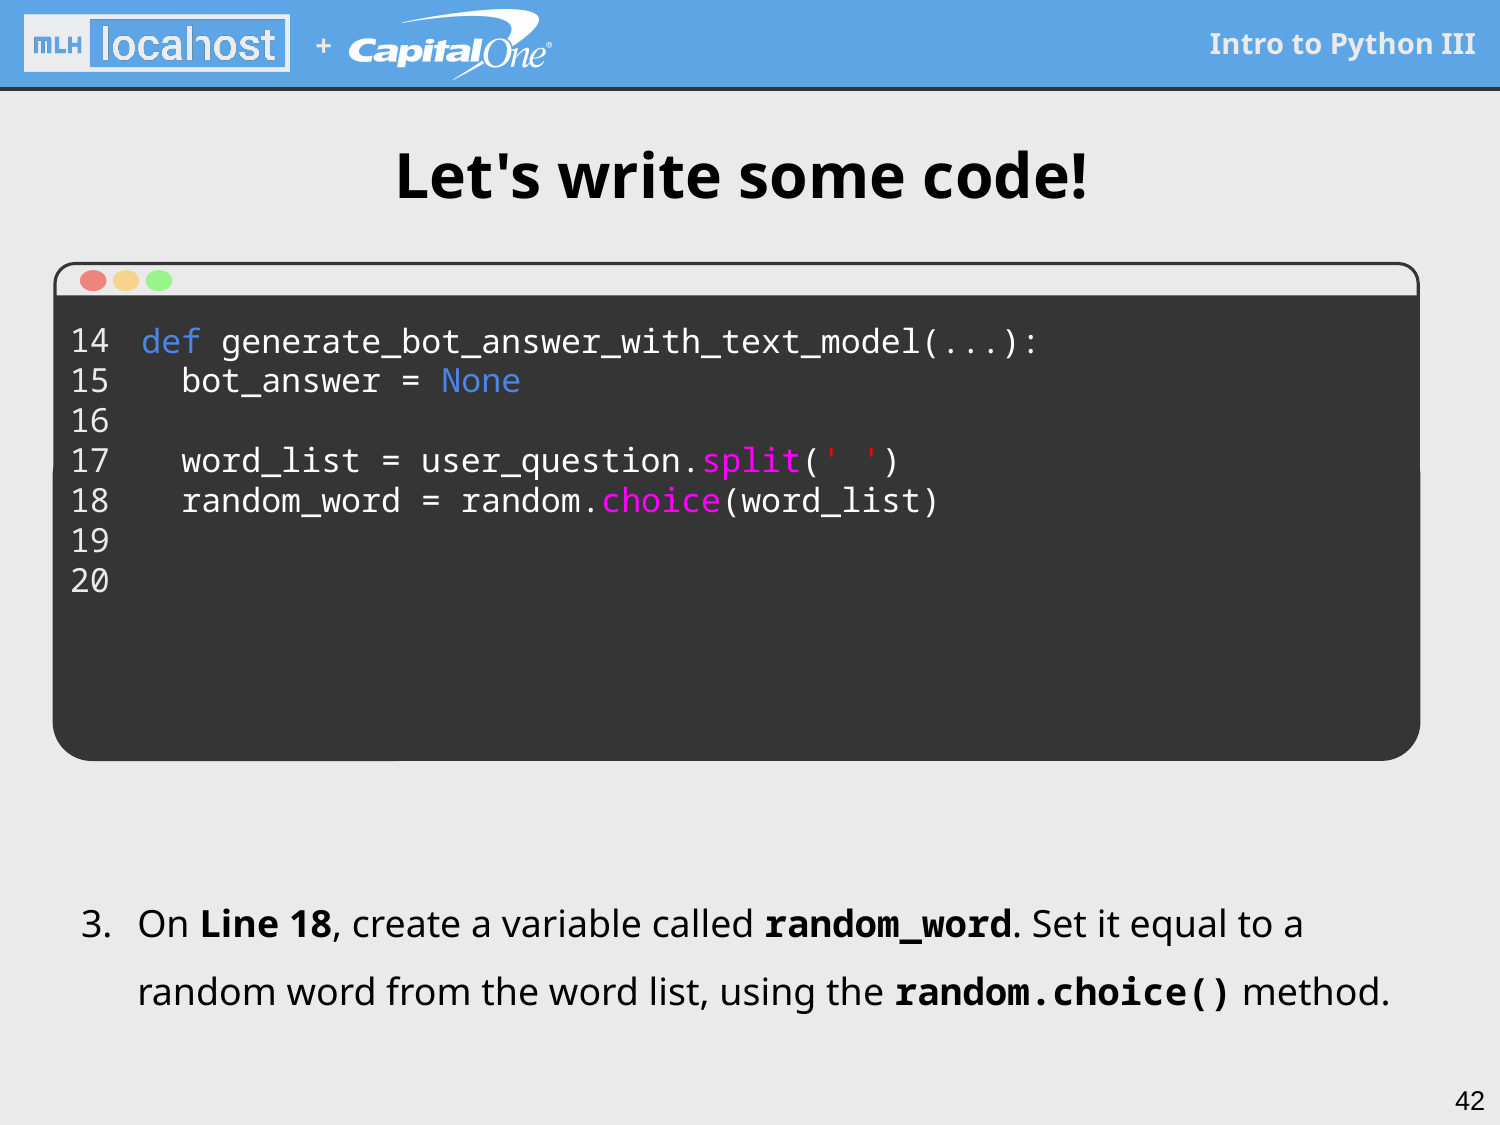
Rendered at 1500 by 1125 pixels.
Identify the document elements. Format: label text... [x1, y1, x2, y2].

title Let's write some code! [26, 106, 1474, 242]
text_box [54, 263, 1419, 770]
picture [349, 9, 552, 80]
text_box On Line 18, create a variable called random_word. Set it equal to a random word from the word list, using the random.choice() method. [47, 791, 1453, 1100]
picture [24, 14, 290, 72]
